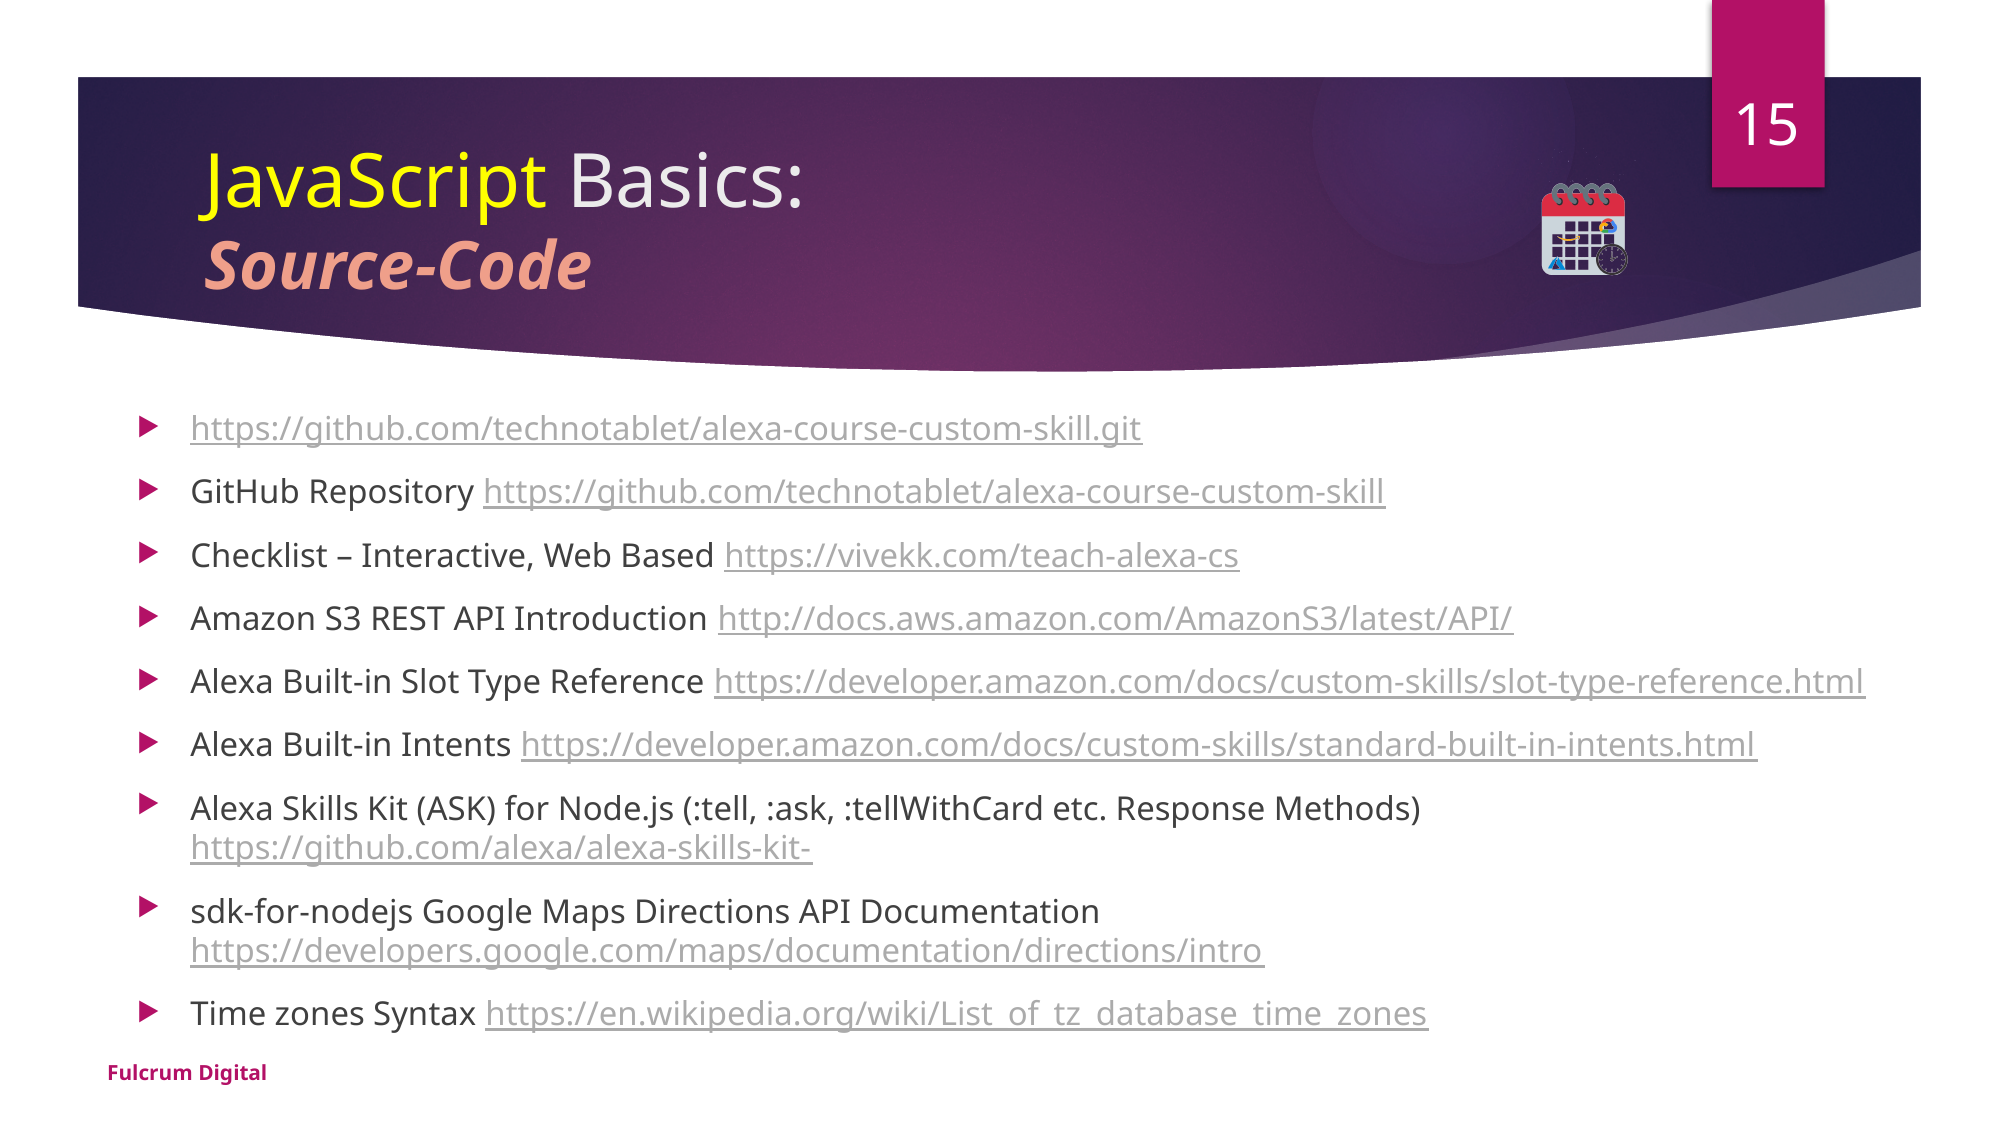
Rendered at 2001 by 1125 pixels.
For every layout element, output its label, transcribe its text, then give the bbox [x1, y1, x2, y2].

slide_number 15 [1698, 48, 1836, 175]
title JavaScript Basics: Source-Code [189, 159, 1506, 276]
footer Fulcrum Digital [92, 1048, 726, 1099]
list https://github.com/technotablet/alexa-course-custom-skill.git GitHub Repository https://github.com/technotablet/alexa-course-custom-skill Checklist – Interactive, Web Based https://vivekk.com/teach-alexa-cs Amazon S3 REST API Introduction http://docs.aws.amazon.com/AmazonS3/latest/API/ Alexa Built-in Slot Type Reference https://developer.amazon.com/docs/custom-skills/slot-type-reference.html Alexa Built-in Intents https://developer.amazon.com/docs/custom-skills/standard-built-in-intents.html Alexa Skills Kit (ASK) for Node.js (:tell, :ask, :tellWithCard etc. Response Methods) https://github.com/alexa/alexa-skills-kit- sdk-for-nodejs Google Maps Directions API Documentation https://developers.google.com/maps/documentation/directions/intro Time zones Syntax https://en.wikipedia.org/wiki/List_of_tz_database_time_zones [121, 399, 1957, 1049]
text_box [1512, 140, 1663, 276]
